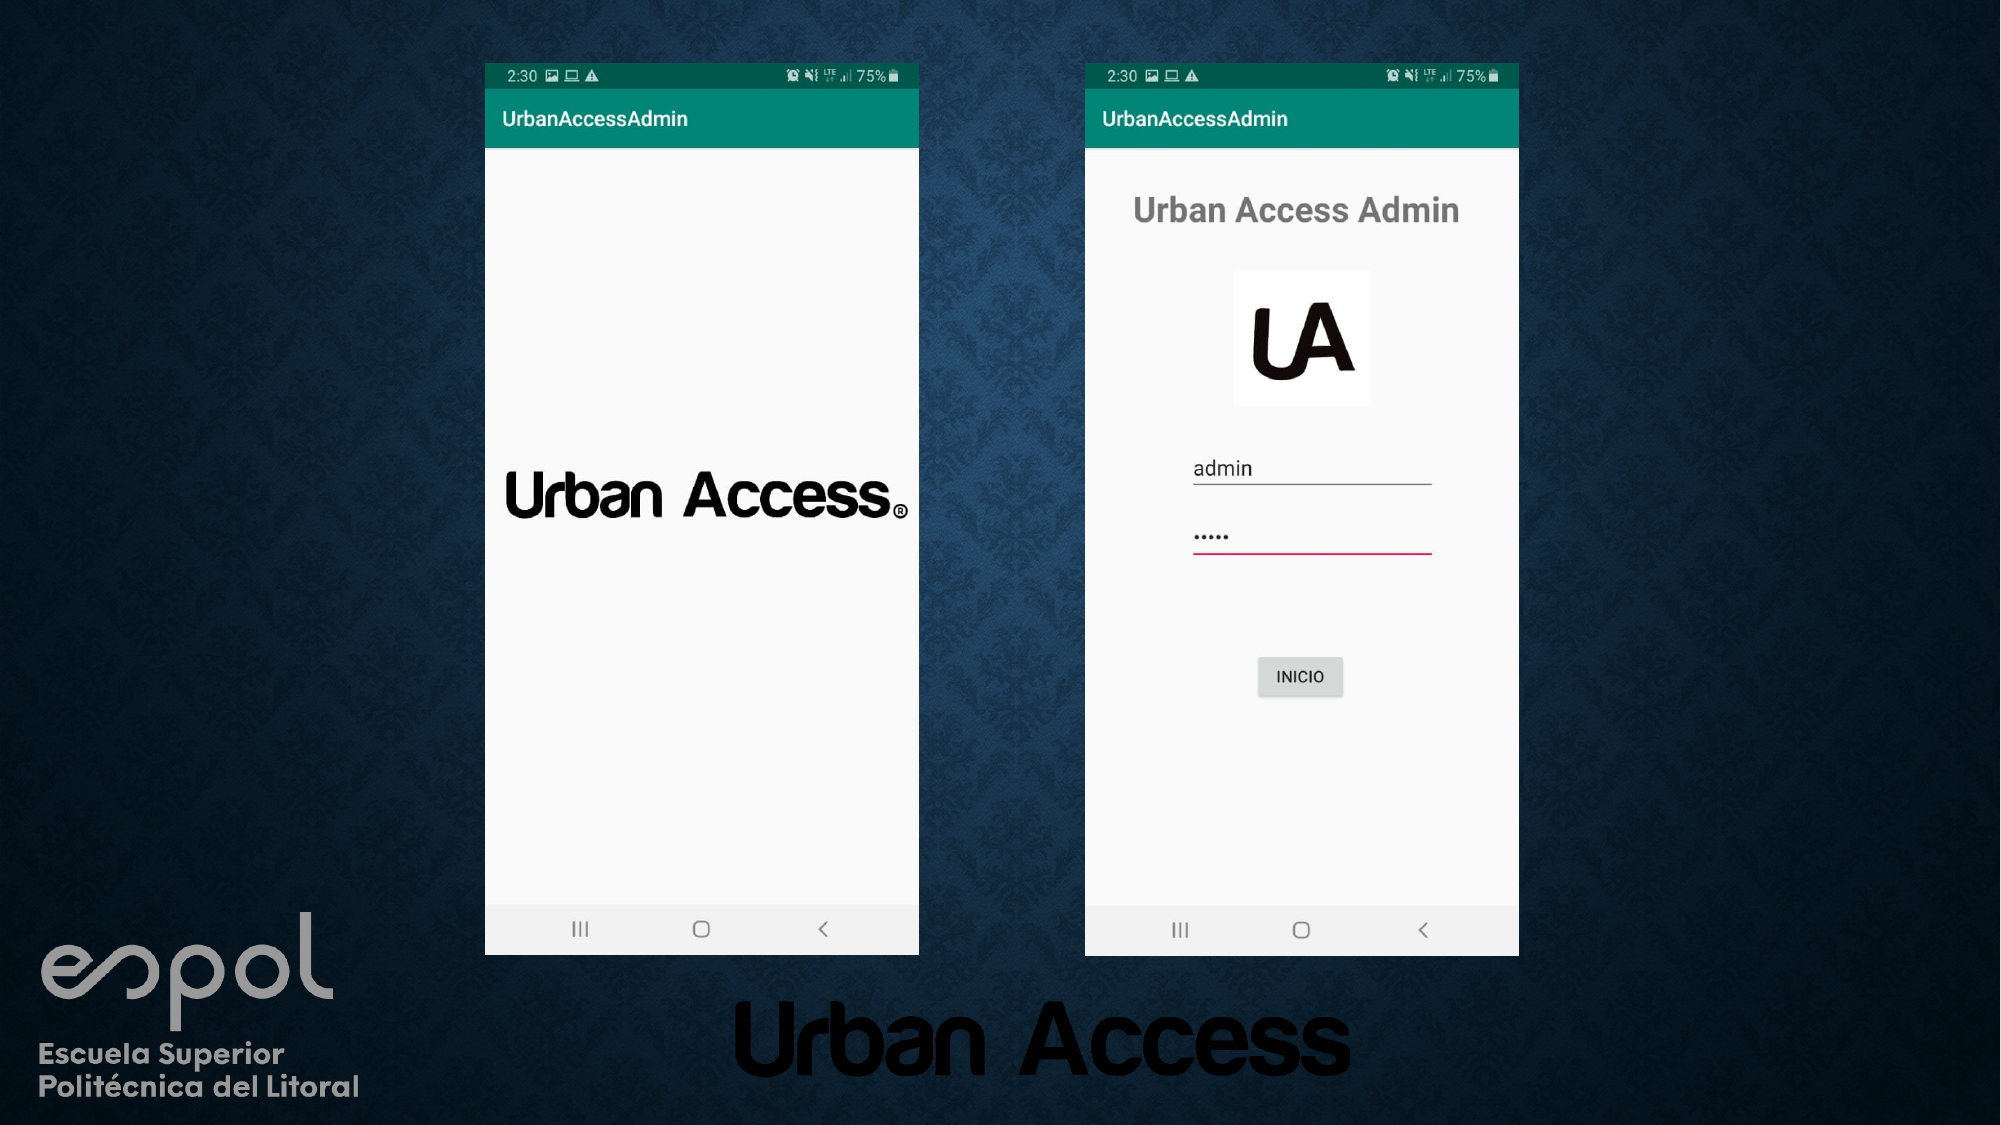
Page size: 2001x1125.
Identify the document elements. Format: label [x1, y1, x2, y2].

picture [39, 911, 358, 1098]
picture [484, 62, 920, 956]
picture [1084, 62, 1520, 957]
picture [701, 975, 1351, 1102]
